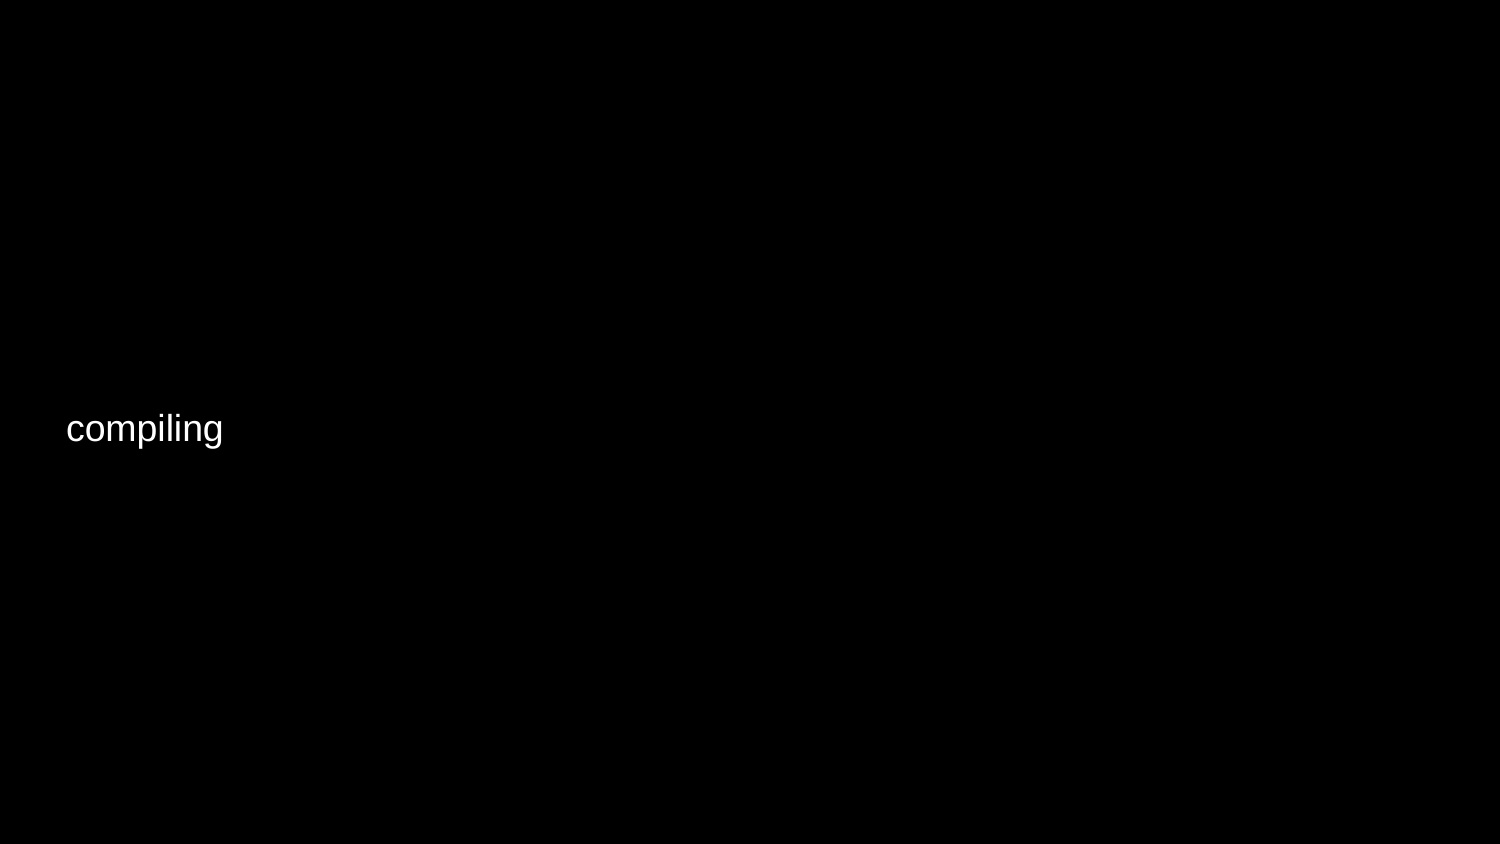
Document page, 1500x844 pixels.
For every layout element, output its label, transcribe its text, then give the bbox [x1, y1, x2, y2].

list compiling [51, 189, 1449, 750]
